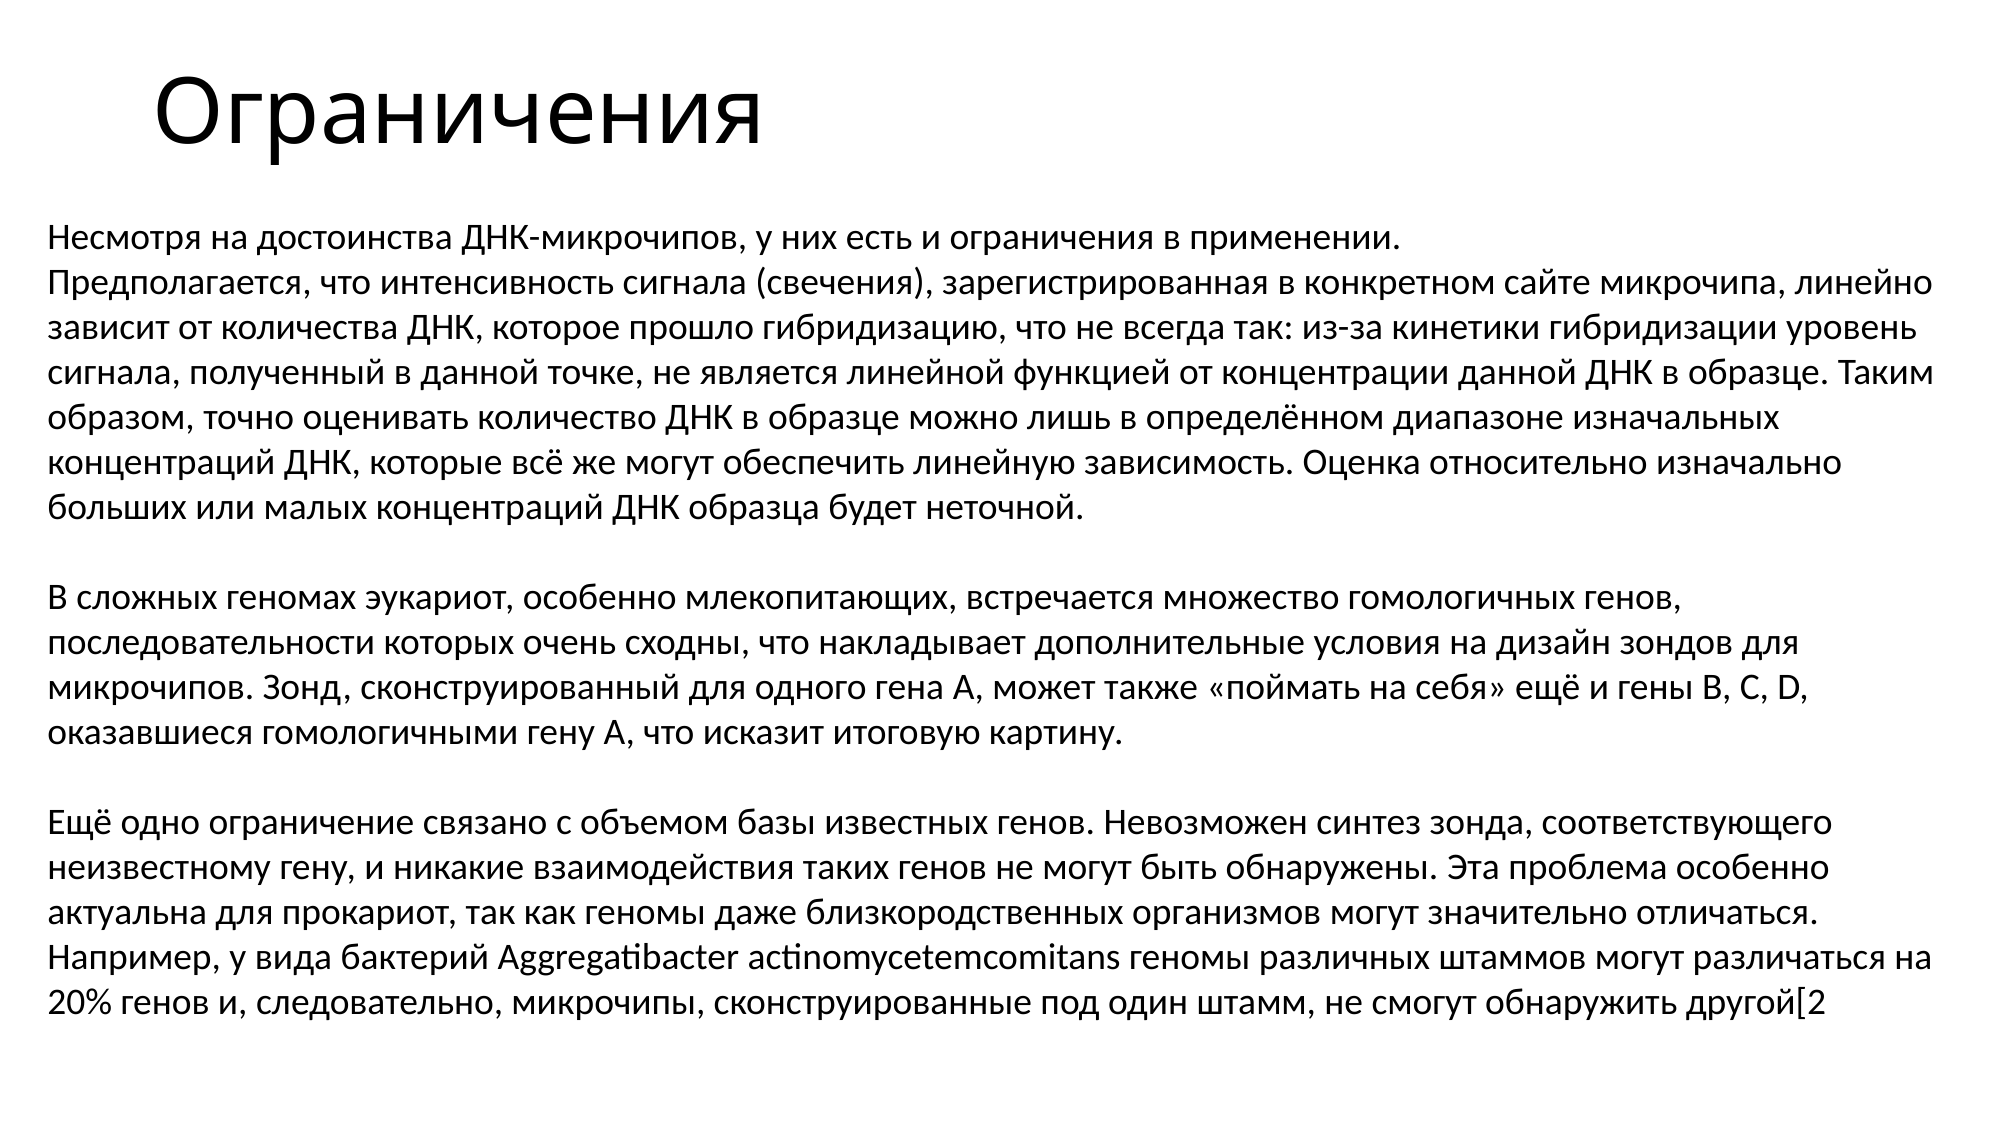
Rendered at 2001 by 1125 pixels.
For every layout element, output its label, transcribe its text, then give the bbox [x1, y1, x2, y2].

title Ограничения [137, 59, 1863, 204]
text_box Несмотря на достоинства ДНК-микрочипов, у них есть и ограничения в применении. Предполагается, что интенсивность сигнала (свечения), зарегистрированная в конкретном сайте микрочипа, линейно зависит от количества ДНК, которое прошло гибридизацию, что не всегда так: из-за кинетики гибридизации уровень сигнала, полученный в данной точке, не является линейной функцией от концентрации данной ДНК в образце. Таким образом, точно оценивать количество ДНК в образце можно лишь в определённом диапазоне изначальных концентраций ДНК, которые всё же могут обеспечить линейную зависимость. Оценка относительно изначально больших или малых концентраций ДНК образца будет неточной. В сложных геномах эукариот, особенно млекопитающих, встречается множество гомологичных генов, последовательности которых очень сходны, что накладывает дополнительные условия на дизайн зондов для микрочипов. Зонд, сконструированный для одного гена A, может также «поймать на себя» ещё и гены B, C, D, оказавшиеся гомологичными гену A, что исказит итоговую картину. Ещё одно ограничение связано с объемом базы известных генов. Невозможен синтез зонда, соответствующего неизвестному гену, и никакие взаимодействия таких генов не могут быть обнаружены. Эта проблема особенно актуальна для прокариот, так как геномы даже близкородственных организмов могут значительно отличаться. Например, у вида бактерий Aggregatibacter actinomycetemcomitans геномы различных штаммов могут различаться на 20% генов и, следовательно, микрочипы, сконструированные под один штамм, не смогут обнаружить другой[2 [32, 204, 1968, 1030]
